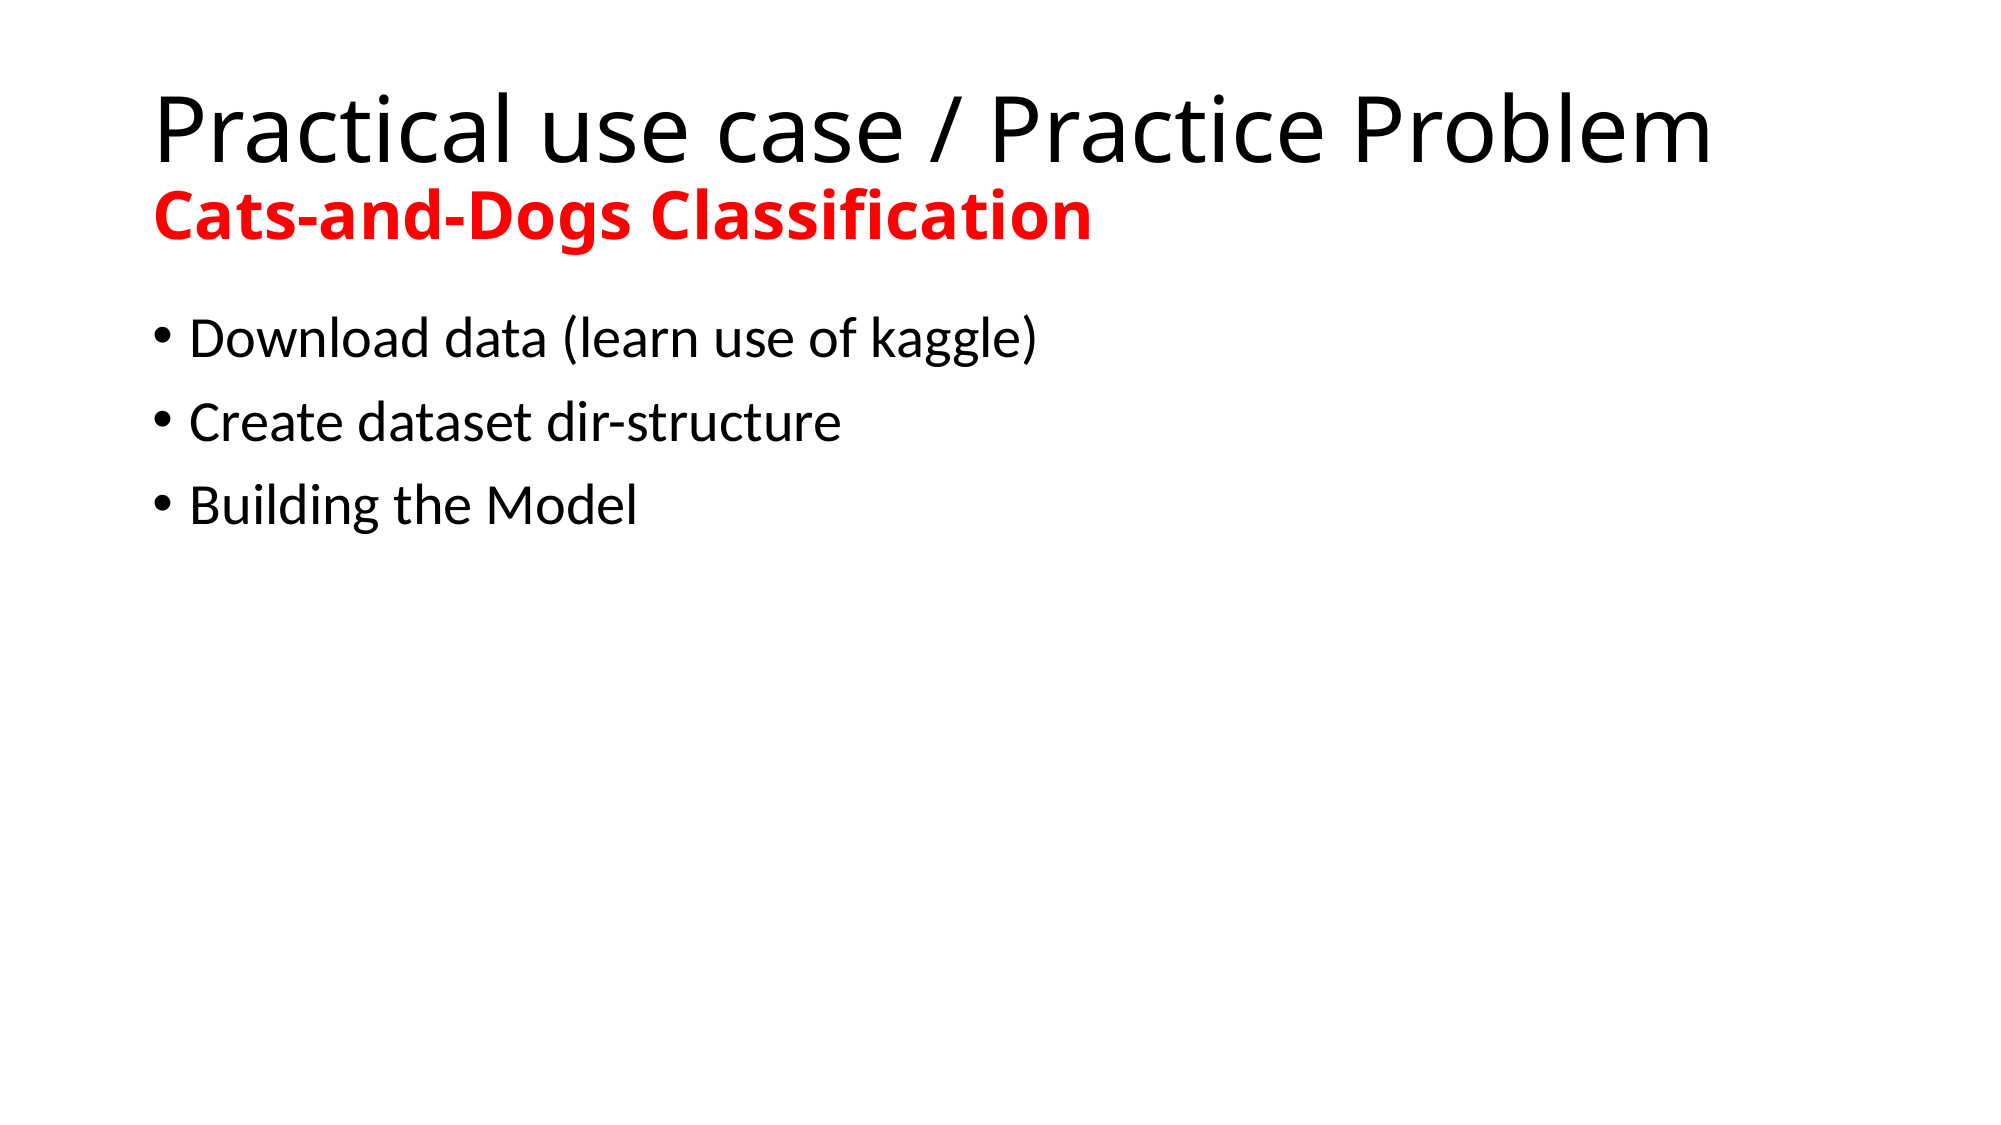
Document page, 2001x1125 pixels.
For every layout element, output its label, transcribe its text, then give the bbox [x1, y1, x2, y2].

title Practical use case / Practice Problem Cats-and-Dogs Classification [137, 59, 1863, 278]
list Download data (learn use of kaggle) Create dataset dir-structure Building the Model [137, 299, 1863, 1014]
